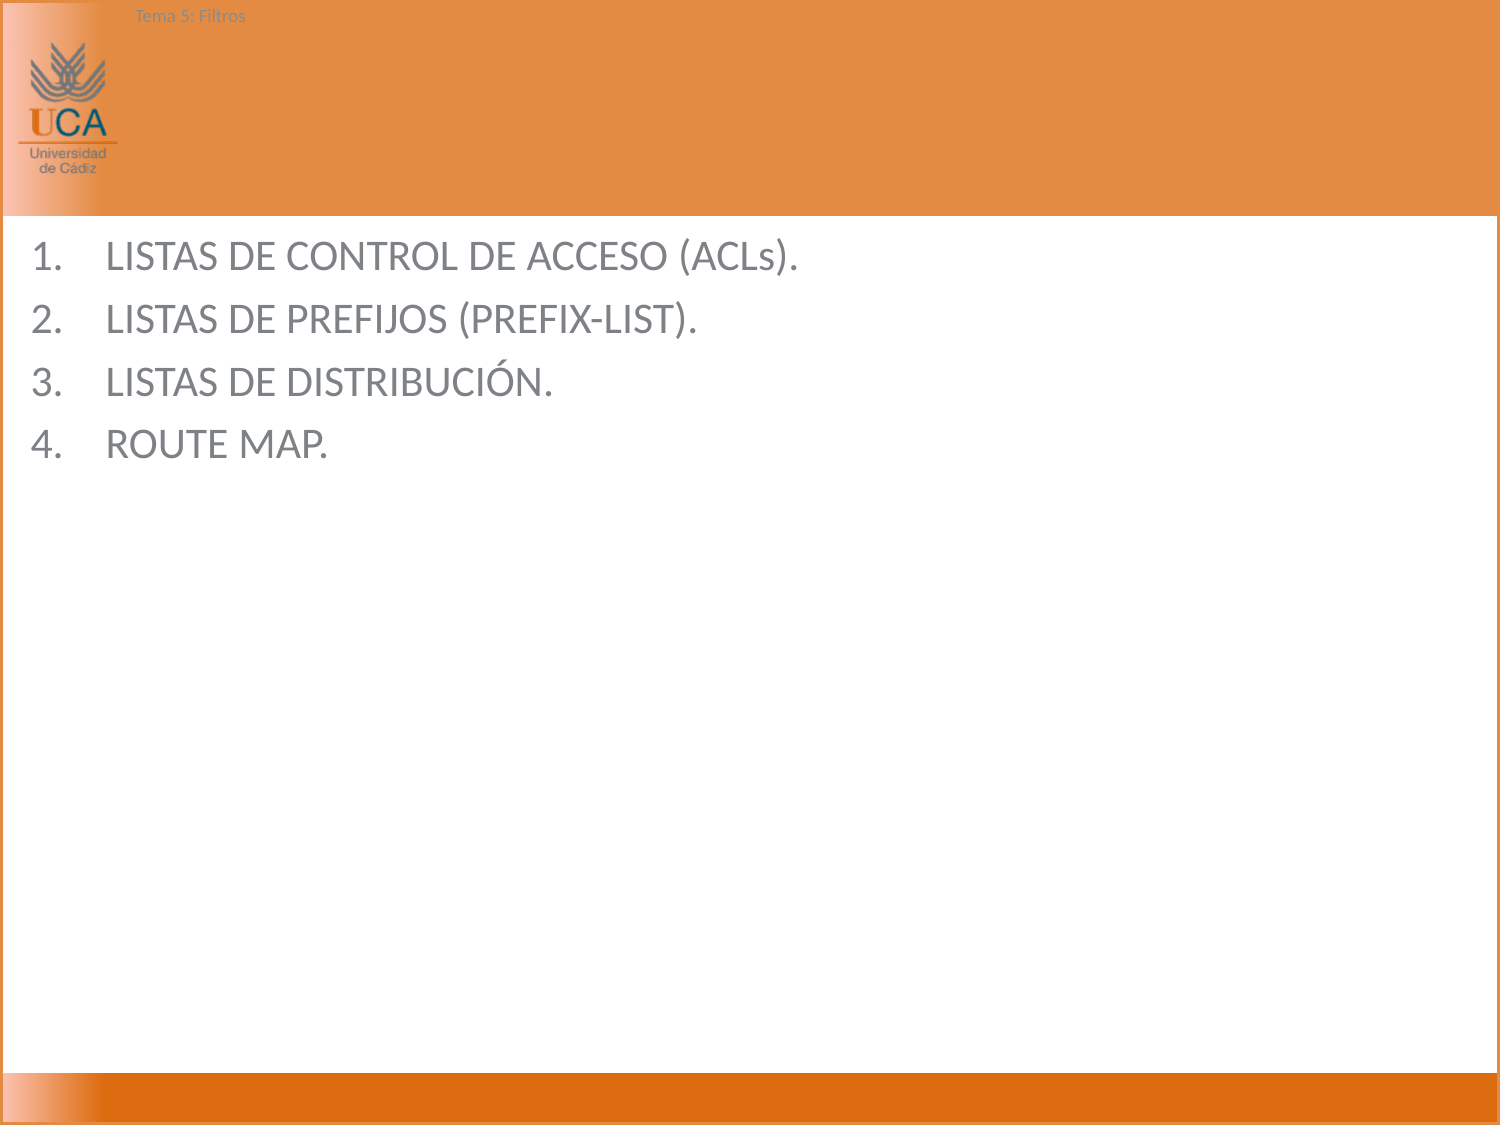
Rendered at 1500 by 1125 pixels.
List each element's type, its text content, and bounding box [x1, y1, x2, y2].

list LISTAS DE CONTROL DE ACCESO (ACLs). LISTAS DE PREFIJOS (PREFIX-LIST). LISTAS DE DISTRIBUCIÓN. ROUTE MAP. [15, 225, 1488, 1074]
picture [15, 40, 121, 176]
